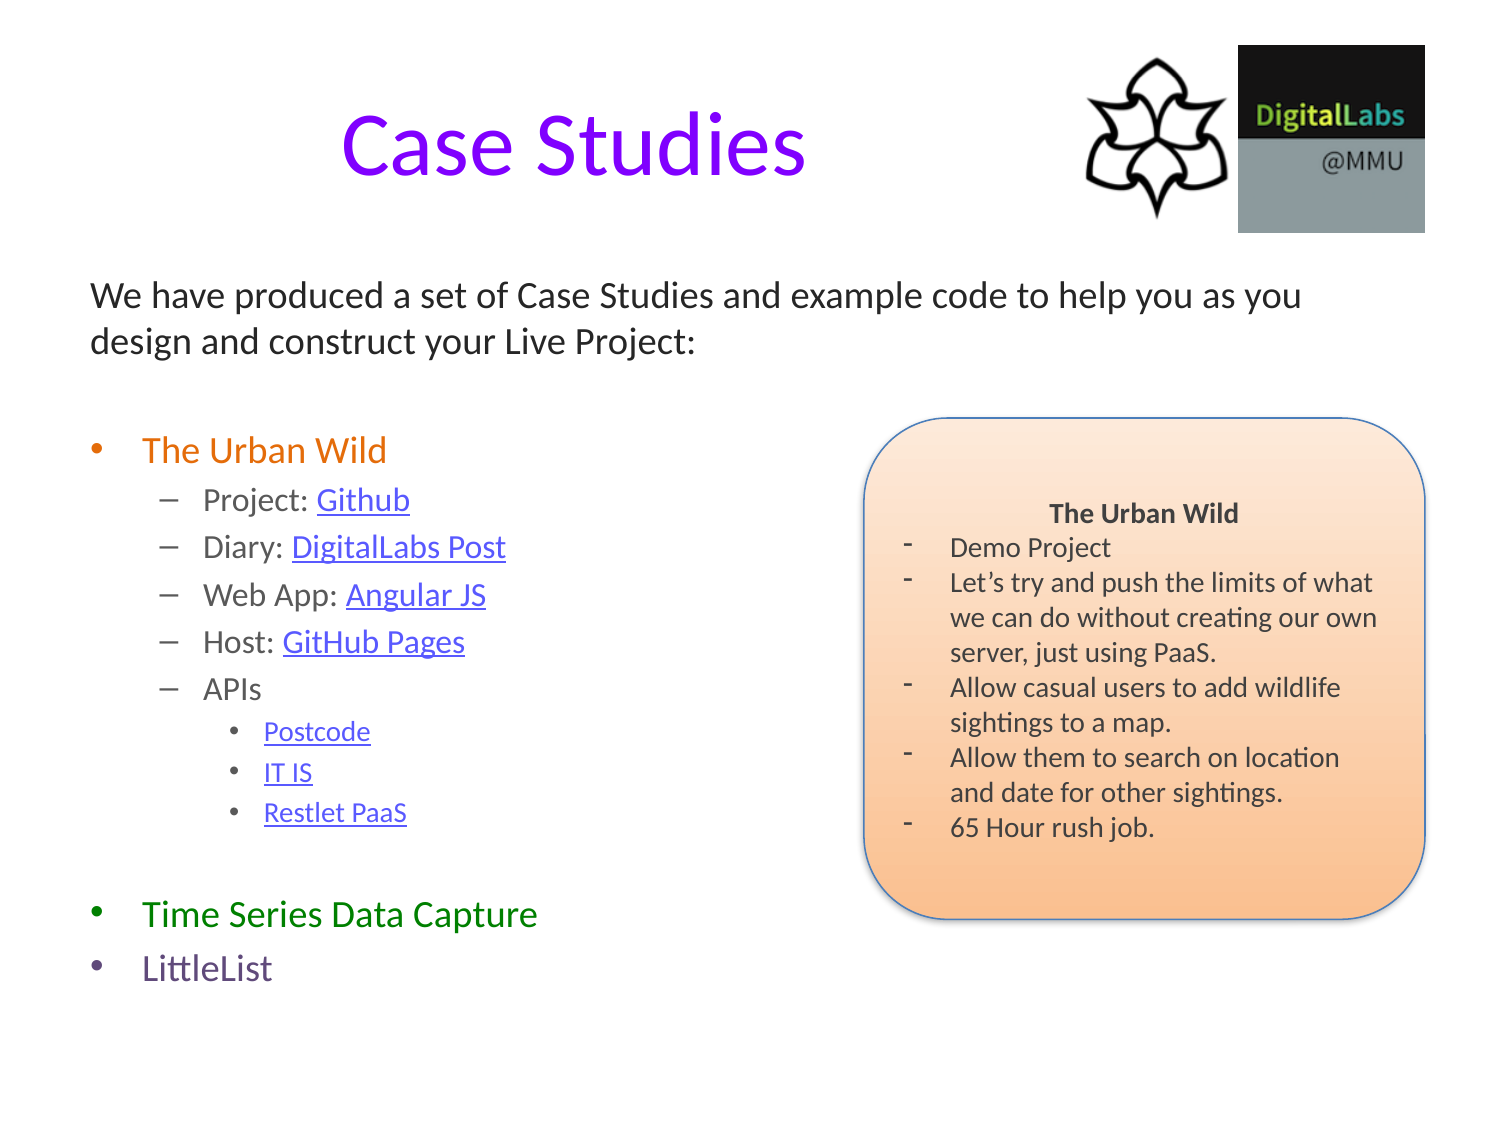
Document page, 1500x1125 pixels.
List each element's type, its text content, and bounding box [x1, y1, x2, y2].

text_box The Urban Wild Demo Project Let’s try and push the limits of what we can do without creating our own server, just using PaaS. Allow casual users to add wildlife sightings to a map. Allow them to search on location and date for other sightings. 65 Hour rush job. [863, 417, 1426, 921]
list We have produced a set of Case Studies and example code to help you as you design and construct your Live Project: The Urban Wild Project: Github Diary: DigitalLabs Post Web App: Angular JS Host: GitHub Pages APIs Postcode IT IS Restlet PaaS Time Series Data Capture LittleList [75, 262, 1425, 1005]
title Case Studies [75, 45, 1075, 233]
picture [1075, 45, 1425, 233]
